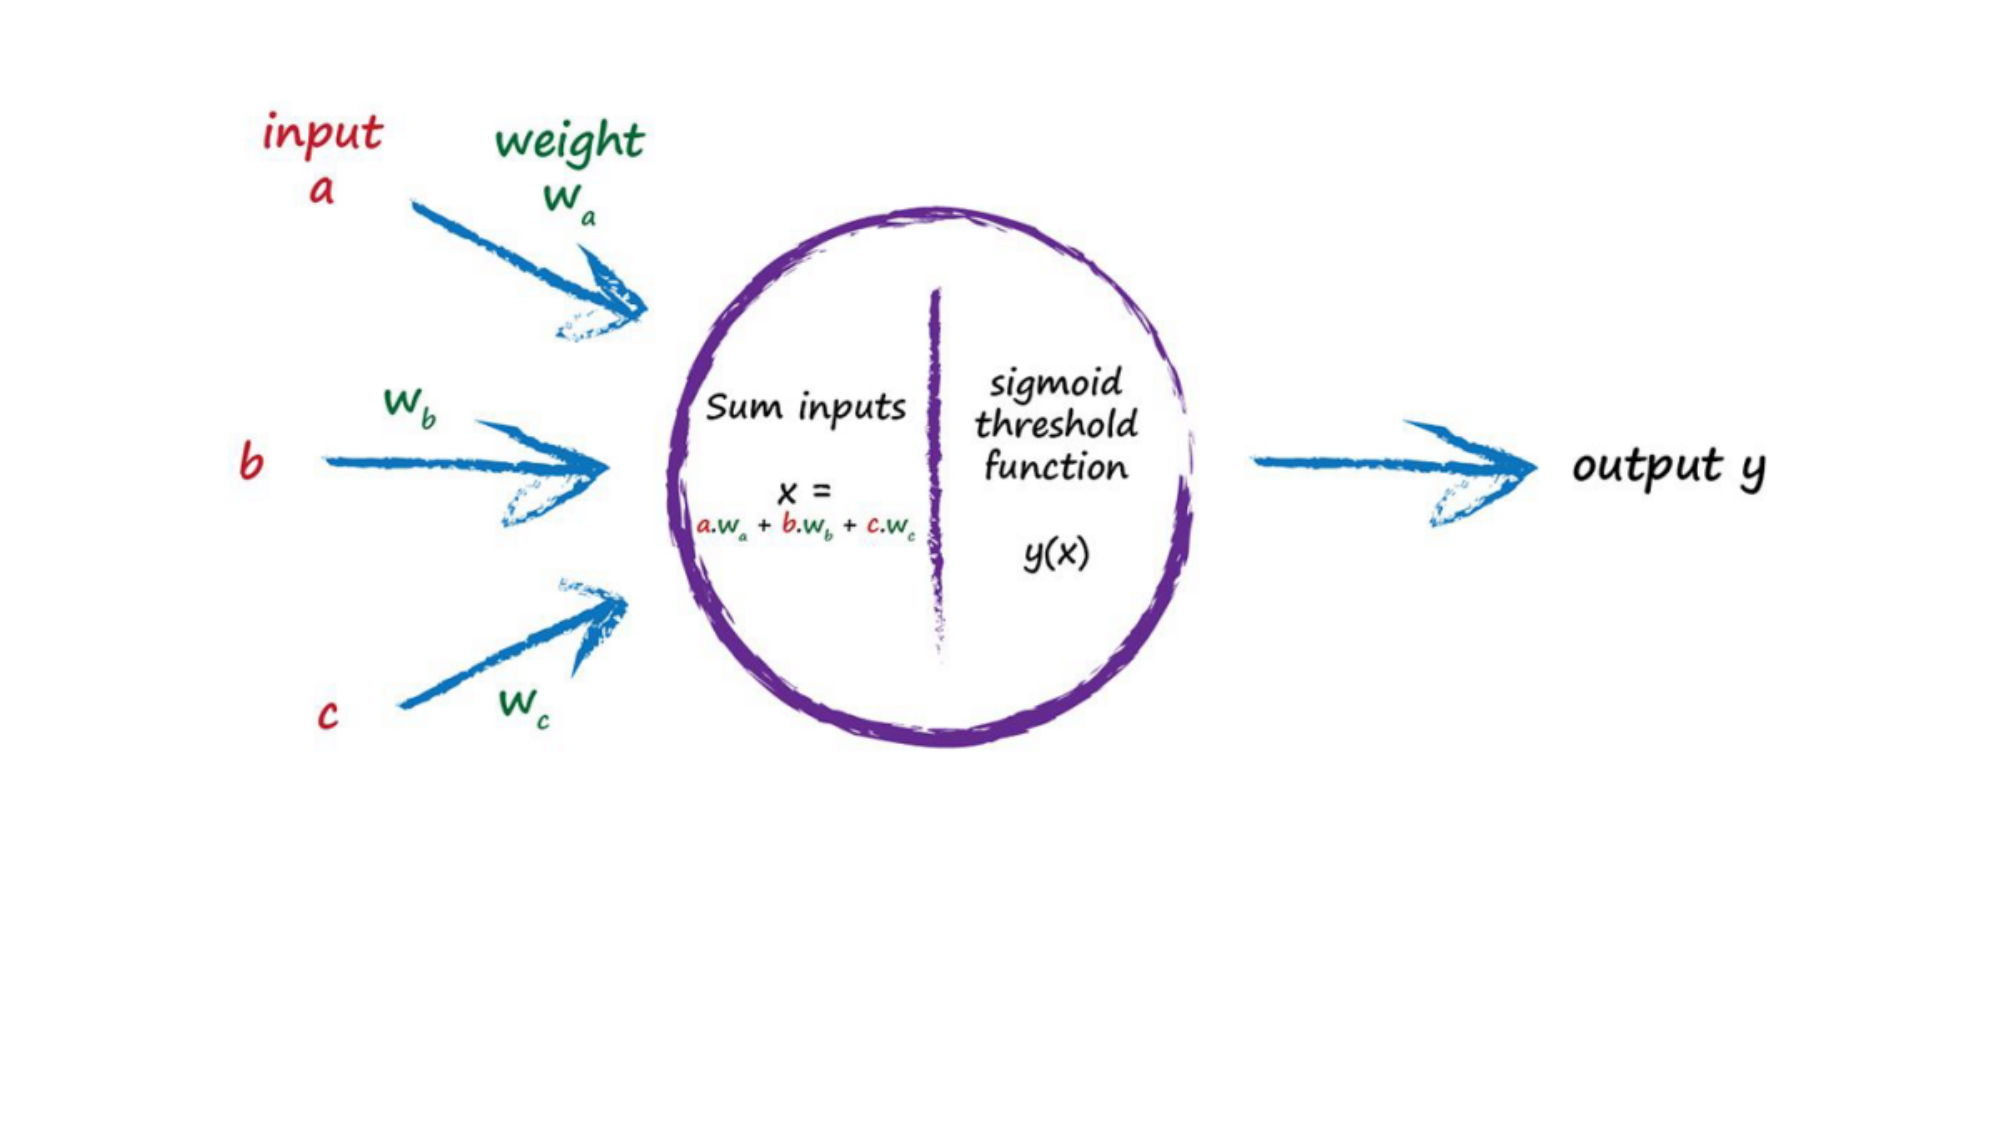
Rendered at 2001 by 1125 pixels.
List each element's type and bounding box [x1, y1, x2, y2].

picture [227, 101, 1773, 764]
